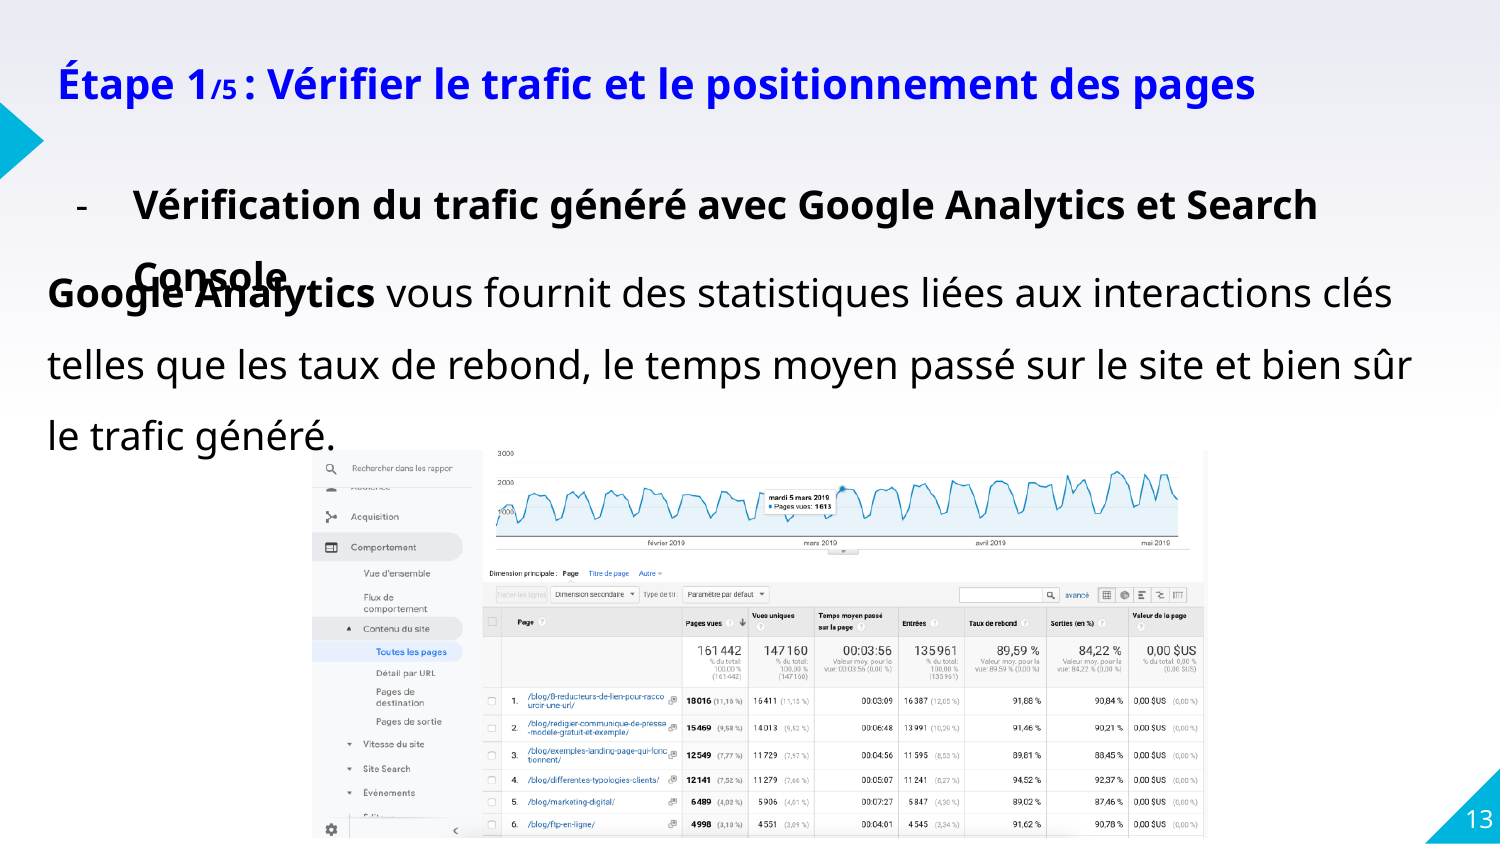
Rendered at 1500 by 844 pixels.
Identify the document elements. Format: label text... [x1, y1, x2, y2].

text_box Étape 1/5 : Vérifier le trafic et le positionnement des pages [42, 42, 1478, 142]
text_box Vérification du trafic généré avec Google Analytics et Search Console [42, 141, 1408, 229]
text_box Google Analytics vous fournit des statistiques liées aux interactions clés telles que les taux de rebond, le temps moyen passé sur le site et bien sûr le trafic généré. [32, 229, 1452, 421]
slide_number 13 [1418, 760, 1494, 838]
picture [312, 450, 1208, 838]
